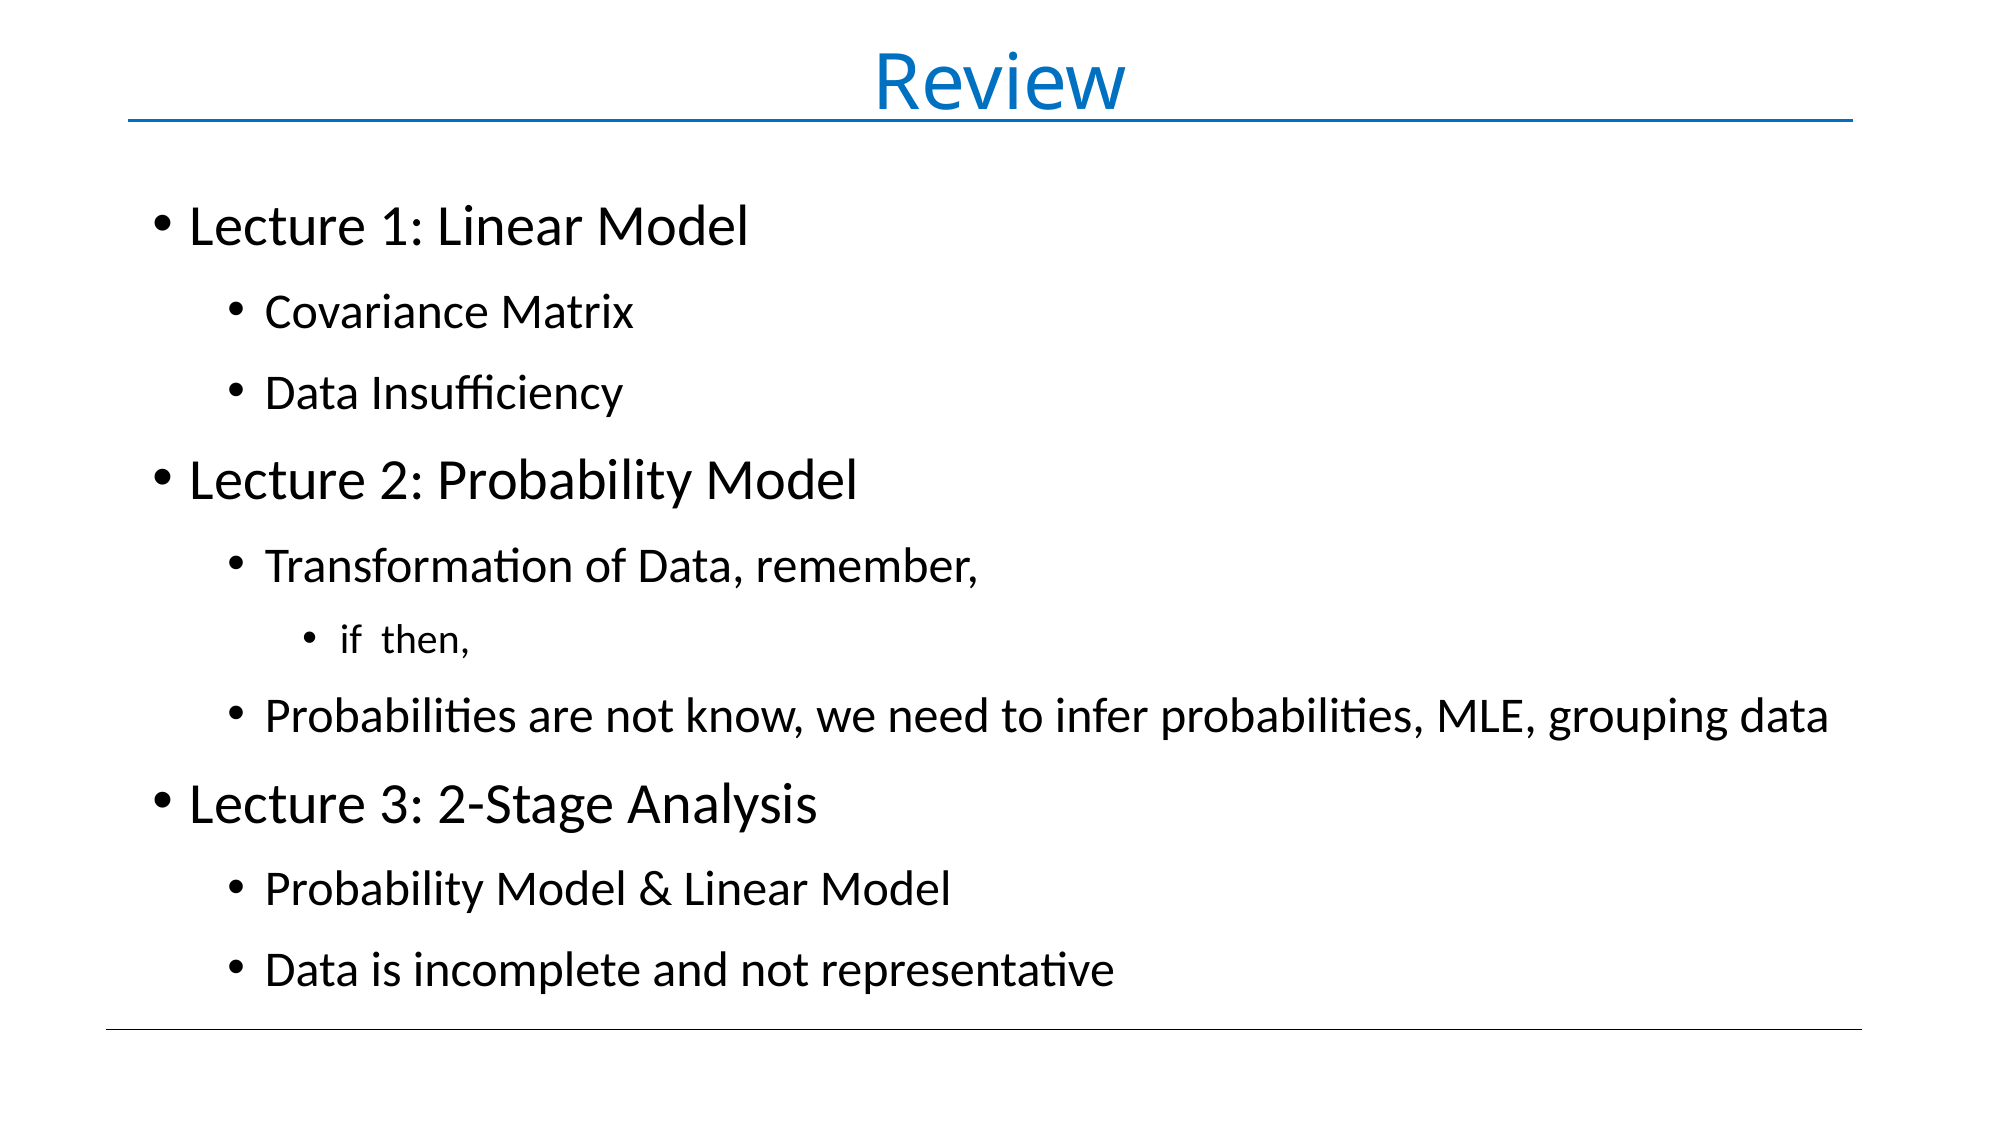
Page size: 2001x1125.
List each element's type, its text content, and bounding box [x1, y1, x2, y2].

title Review [137, 34, 1863, 135]
